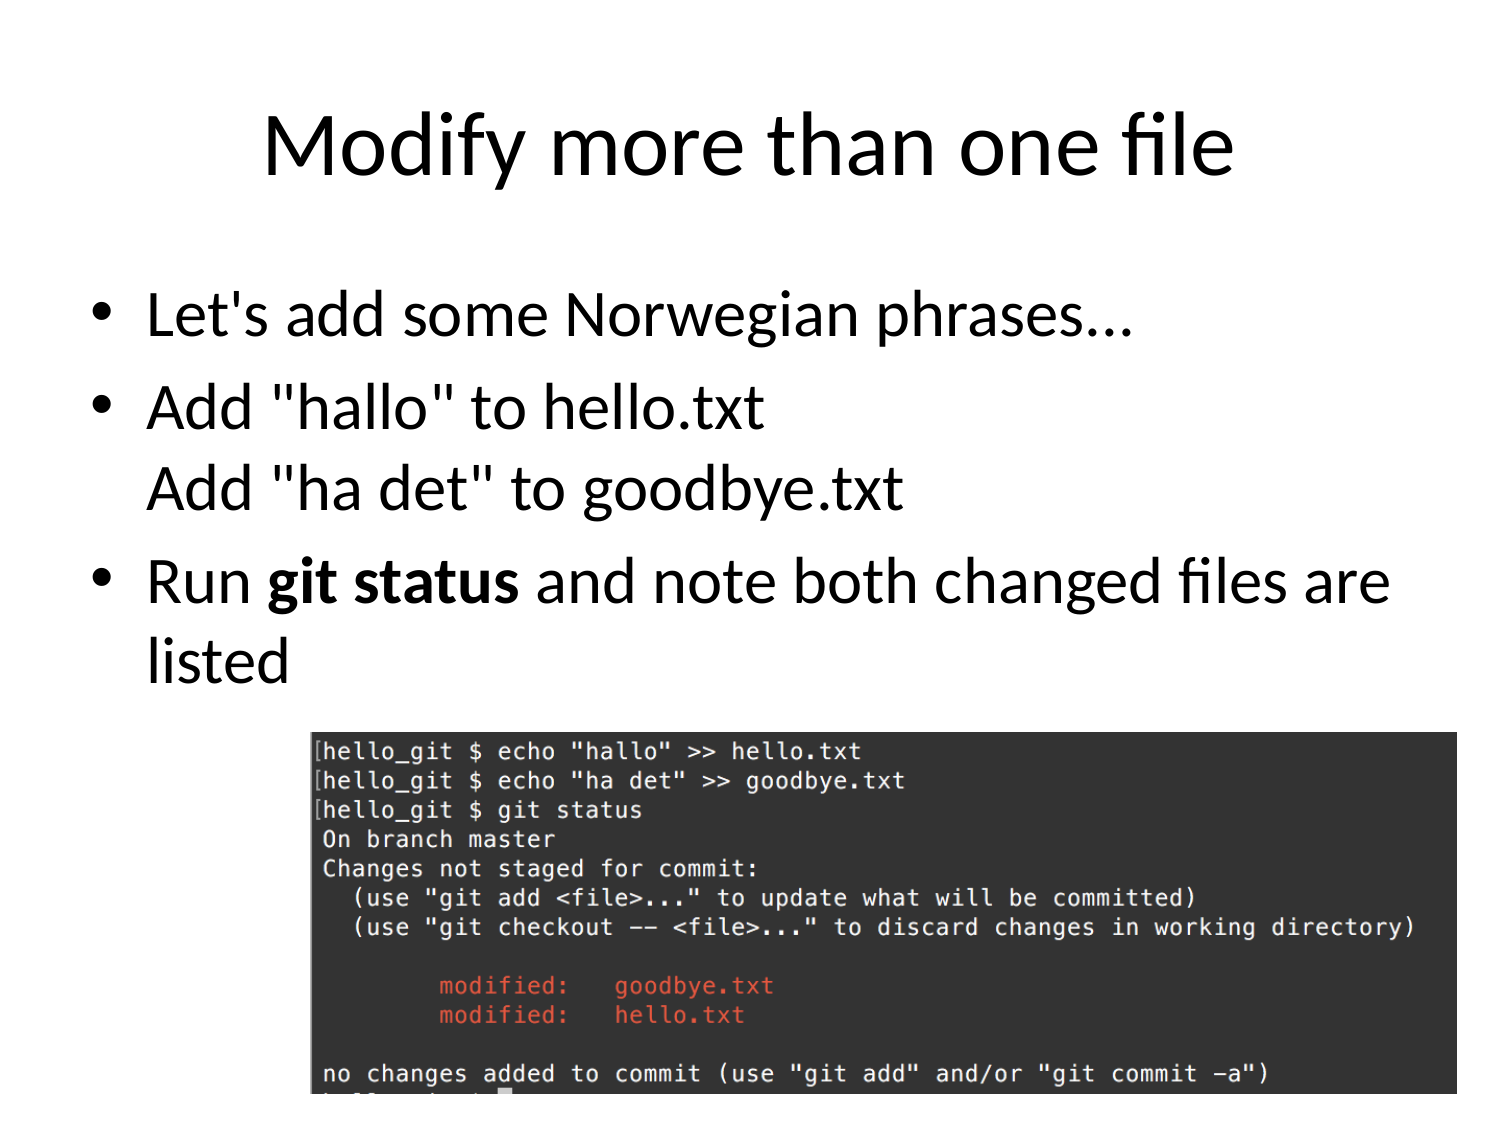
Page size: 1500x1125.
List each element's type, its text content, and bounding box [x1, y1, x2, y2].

picture [310, 732, 1457, 1094]
list Let's add some Norwegian phrases... Add "hallo" to hello.txt Add "ha det" to goodbye.txt Run git status and note both changed files are listed [75, 262, 1425, 1005]
title Modify more than one file [75, 45, 1425, 233]
